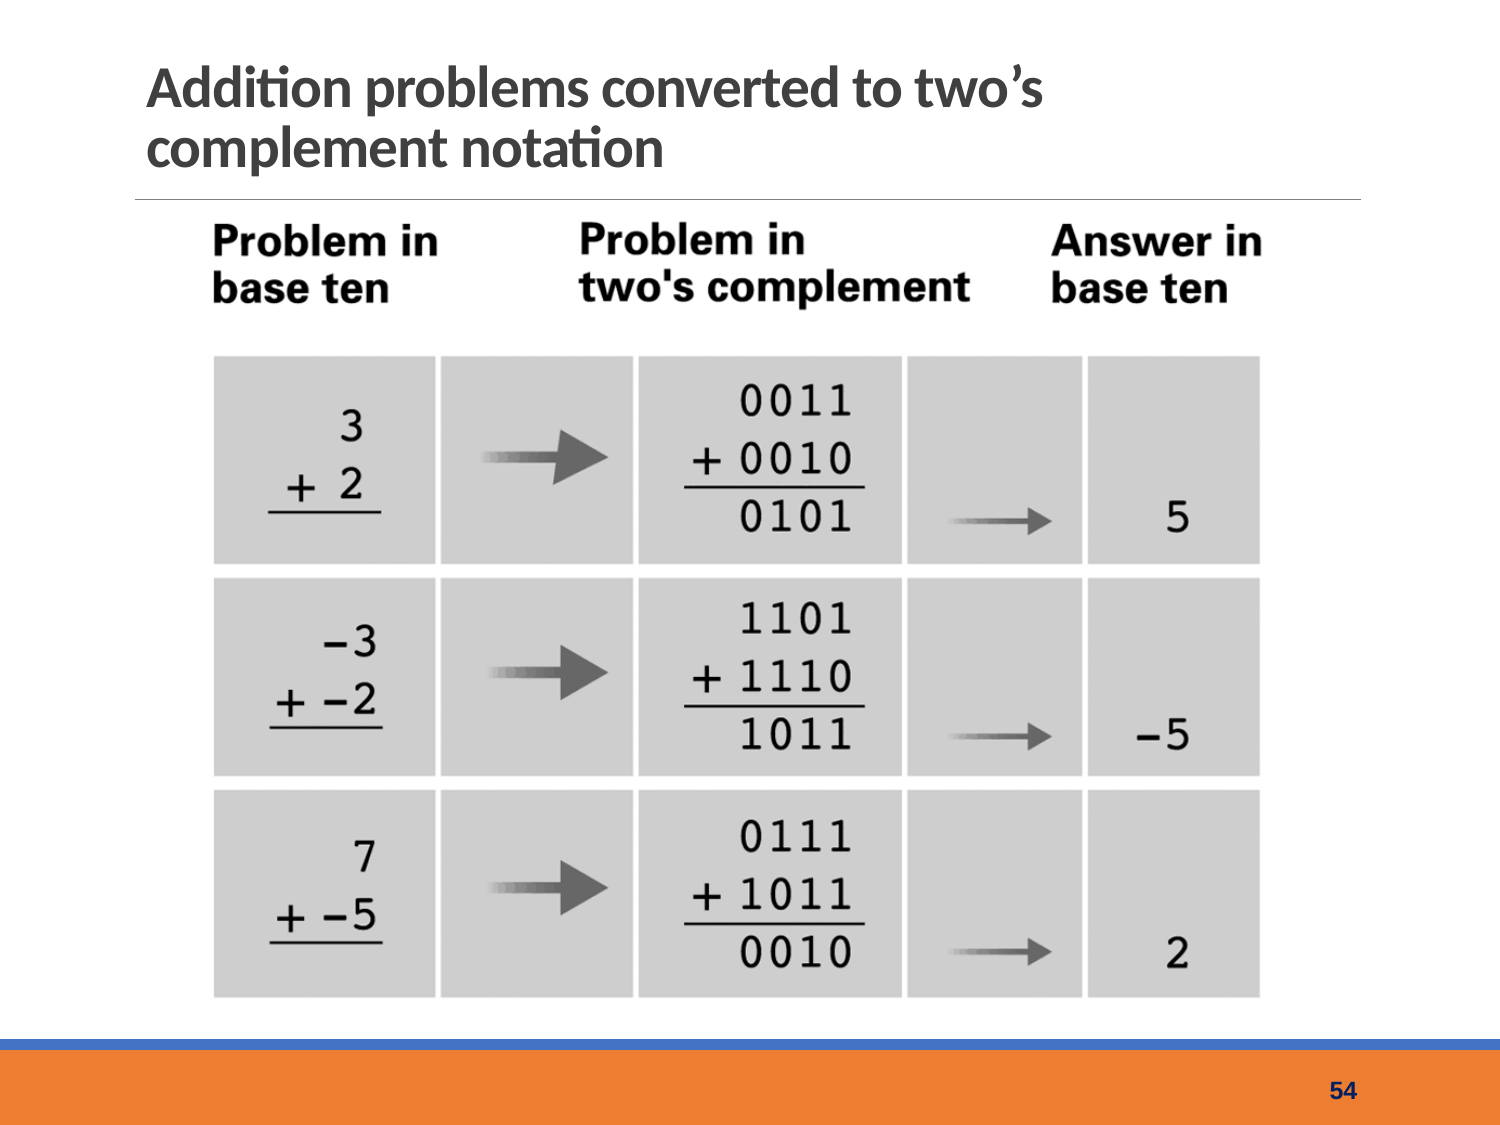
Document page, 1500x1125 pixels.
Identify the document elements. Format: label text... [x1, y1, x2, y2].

slide_number 54 [1257, 1059, 1373, 1120]
title Addition problems converted to two’s complement notation [131, 50, 1369, 188]
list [211, 211, 1296, 1013]
